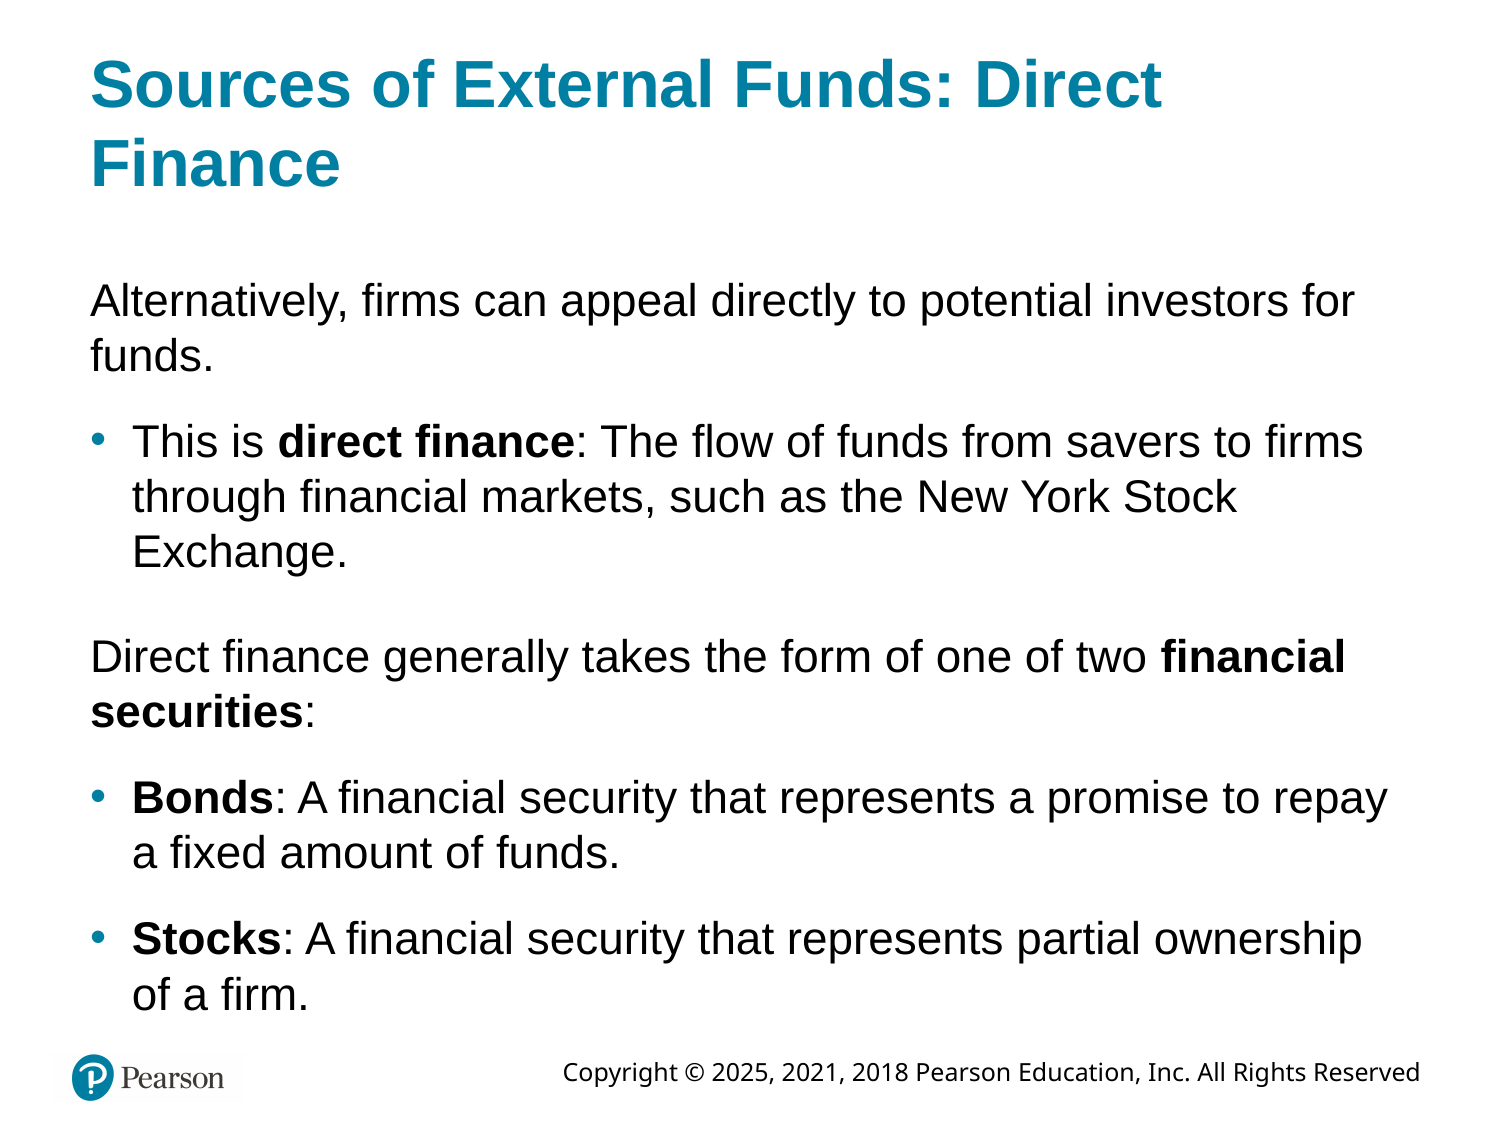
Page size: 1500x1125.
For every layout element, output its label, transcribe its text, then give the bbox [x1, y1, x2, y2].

list Alternatively, firms can appeal directly to potential investors for funds. This is direct finance: The flow of funds from savers to firms through financial markets, such as the New York Stock Exchange. [75, 255, 1425, 593]
list Direct finance generally takes the form of one of two financial securities: Bonds: A financial security that represents a promise to repay a fixed amount of funds. Stocks: A financial security that represents partial ownership of a firm. [75, 611, 1425, 1035]
picture [51, 1053, 245, 1102]
title Sources of External Funds: Direct Finance [75, 35, 1425, 216]
